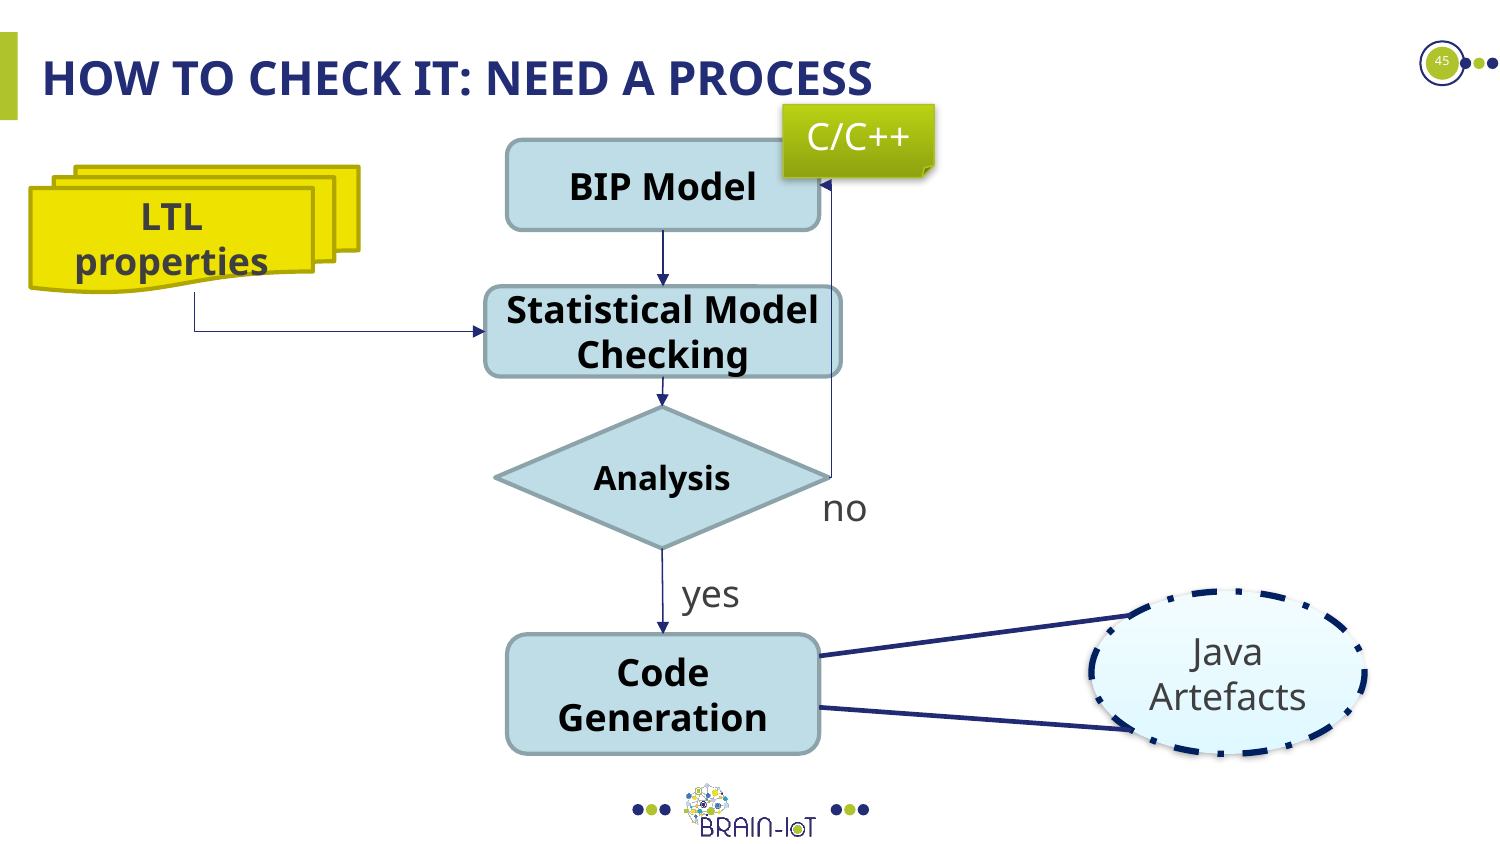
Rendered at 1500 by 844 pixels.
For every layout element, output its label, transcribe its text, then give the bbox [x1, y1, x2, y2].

text_box LTL properties [28, 164, 301, 295]
text_box no [807, 477, 883, 537]
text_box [818, 184, 830, 478]
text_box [818, 614, 1132, 657]
text_box Statistical Model Checking [835, 287, 843, 376]
picture [684, 783, 816, 837]
text_box C/C++ [782, 103, 935, 179]
title How To check it: Need a process [41, 47, 1421, 105]
text_box Java Artefacts [1090, 590, 1366, 755]
text_box Statistical Model Checking [483, 284, 813, 379]
slide_number 45 [1420, 45, 1465, 77]
text_box BIP Model [504, 137, 814, 233]
text_box LTL properties [356, 164, 361, 253]
text_box Analysis [492, 406, 813, 550]
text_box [306, 152, 351, 467]
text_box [818, 706, 1132, 731]
text_box Code Generation [504, 632, 822, 756]
text_box yes [668, 562, 756, 623]
